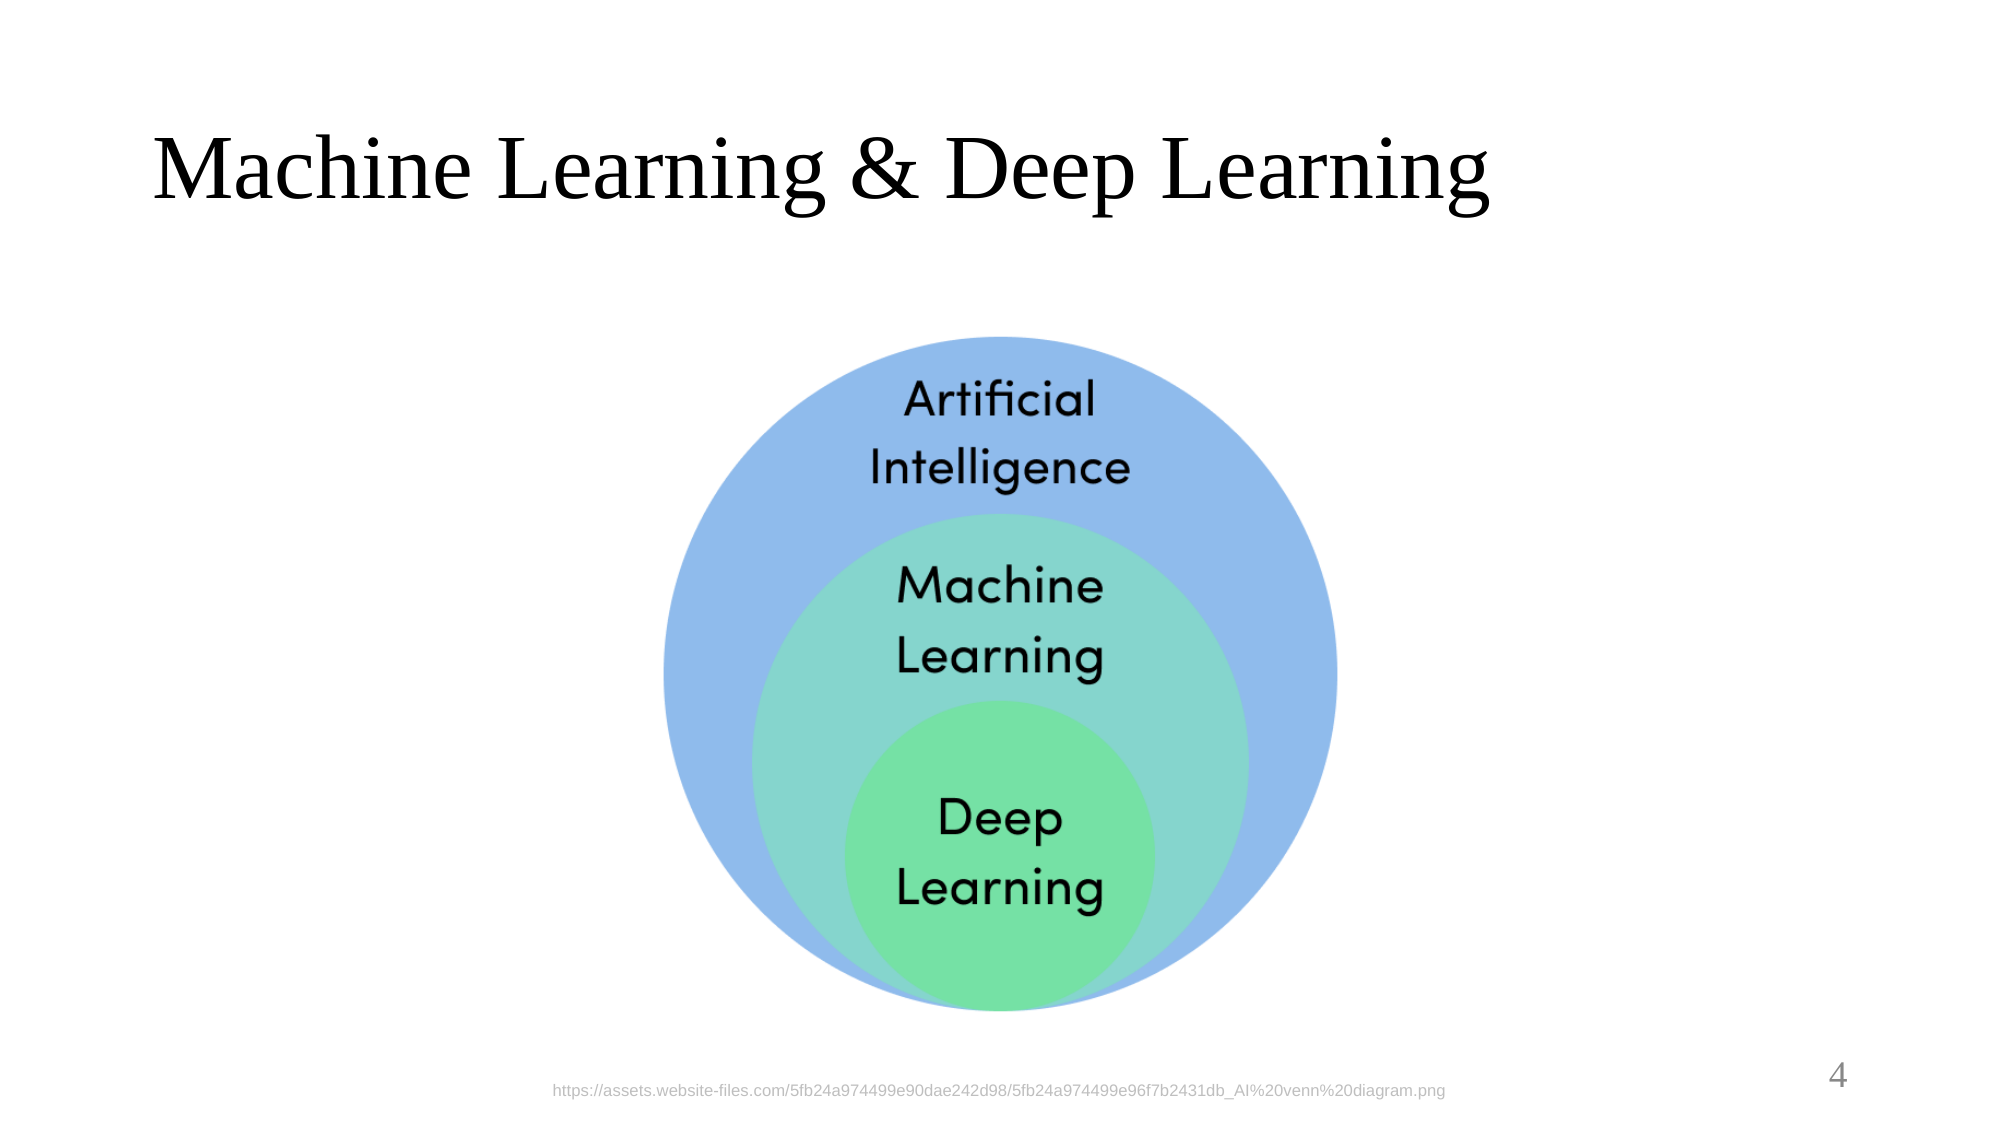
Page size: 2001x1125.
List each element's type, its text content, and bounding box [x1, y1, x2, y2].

text_box https://assets.website-files.com/5fb24a974499e90dae242d98/5fb24a974499e96f7b2431db_AI%20venn%20diagram.png [537, 1072, 1462, 1108]
slide_number 4 [1412, 1042, 1863, 1103]
picture [454, 292, 1546, 1043]
title Machine Learning & Deep Learning [137, 59, 1863, 278]
